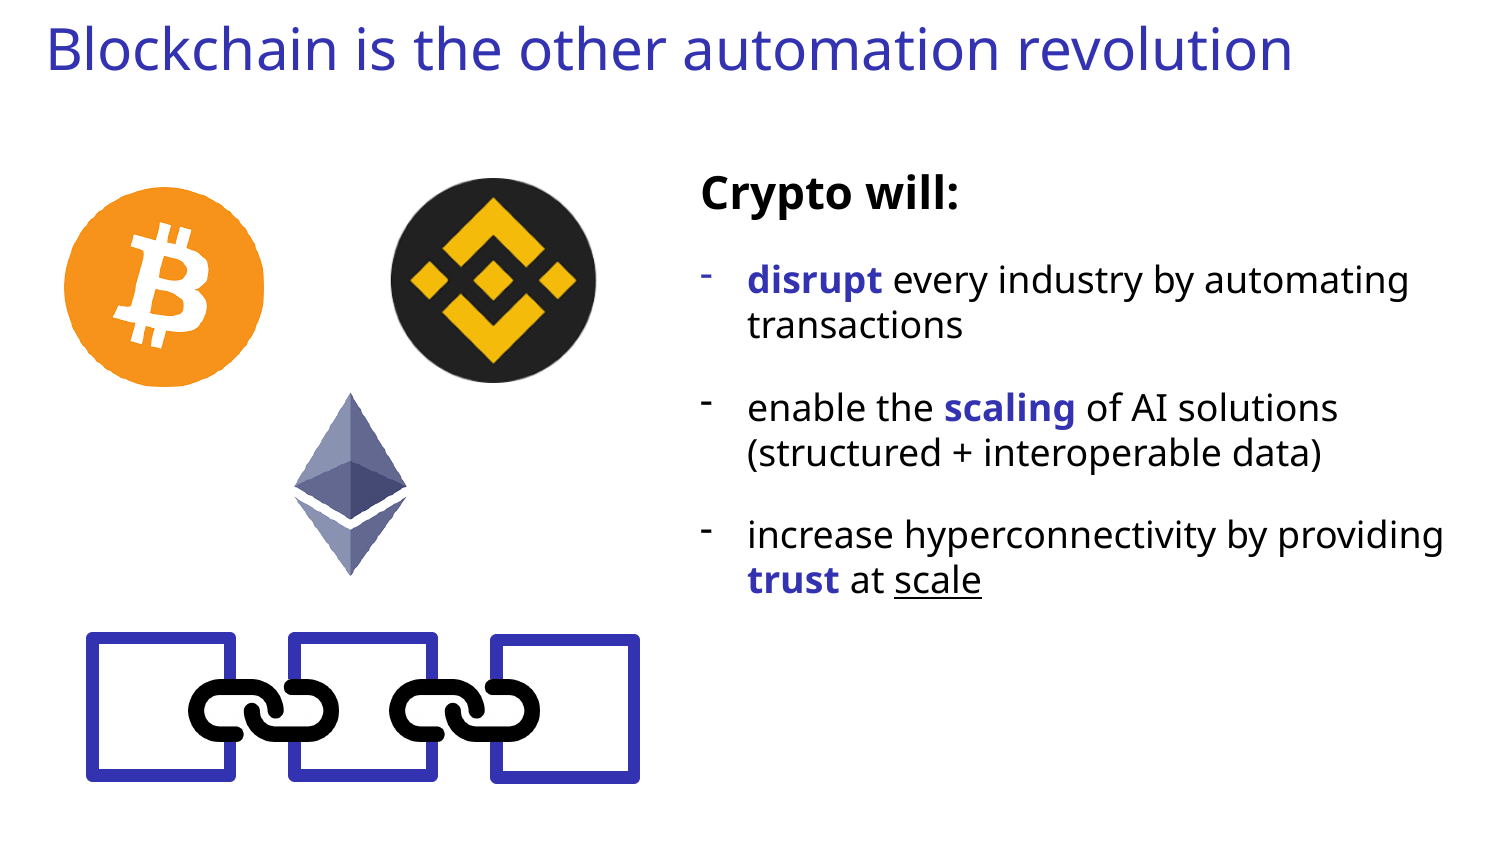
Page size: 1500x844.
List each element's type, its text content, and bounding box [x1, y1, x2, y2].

text_box Crypto will: disrupt every industry by automating transactions enable the scaling of AI solutions (structured + interoperable data) increase hyperconnectivity by providing trust at scale [685, 156, 1486, 609]
picture [64, 187, 450, 584]
picture [188, 678, 339, 742]
text_box [495, 638, 636, 780]
text_box [90, 636, 232, 778]
picture [349, 178, 635, 383]
title Blockchain is the other automation revolution [0, 0, 1463, 94]
picture [389, 678, 540, 742]
text_box [293, 636, 434, 778]
